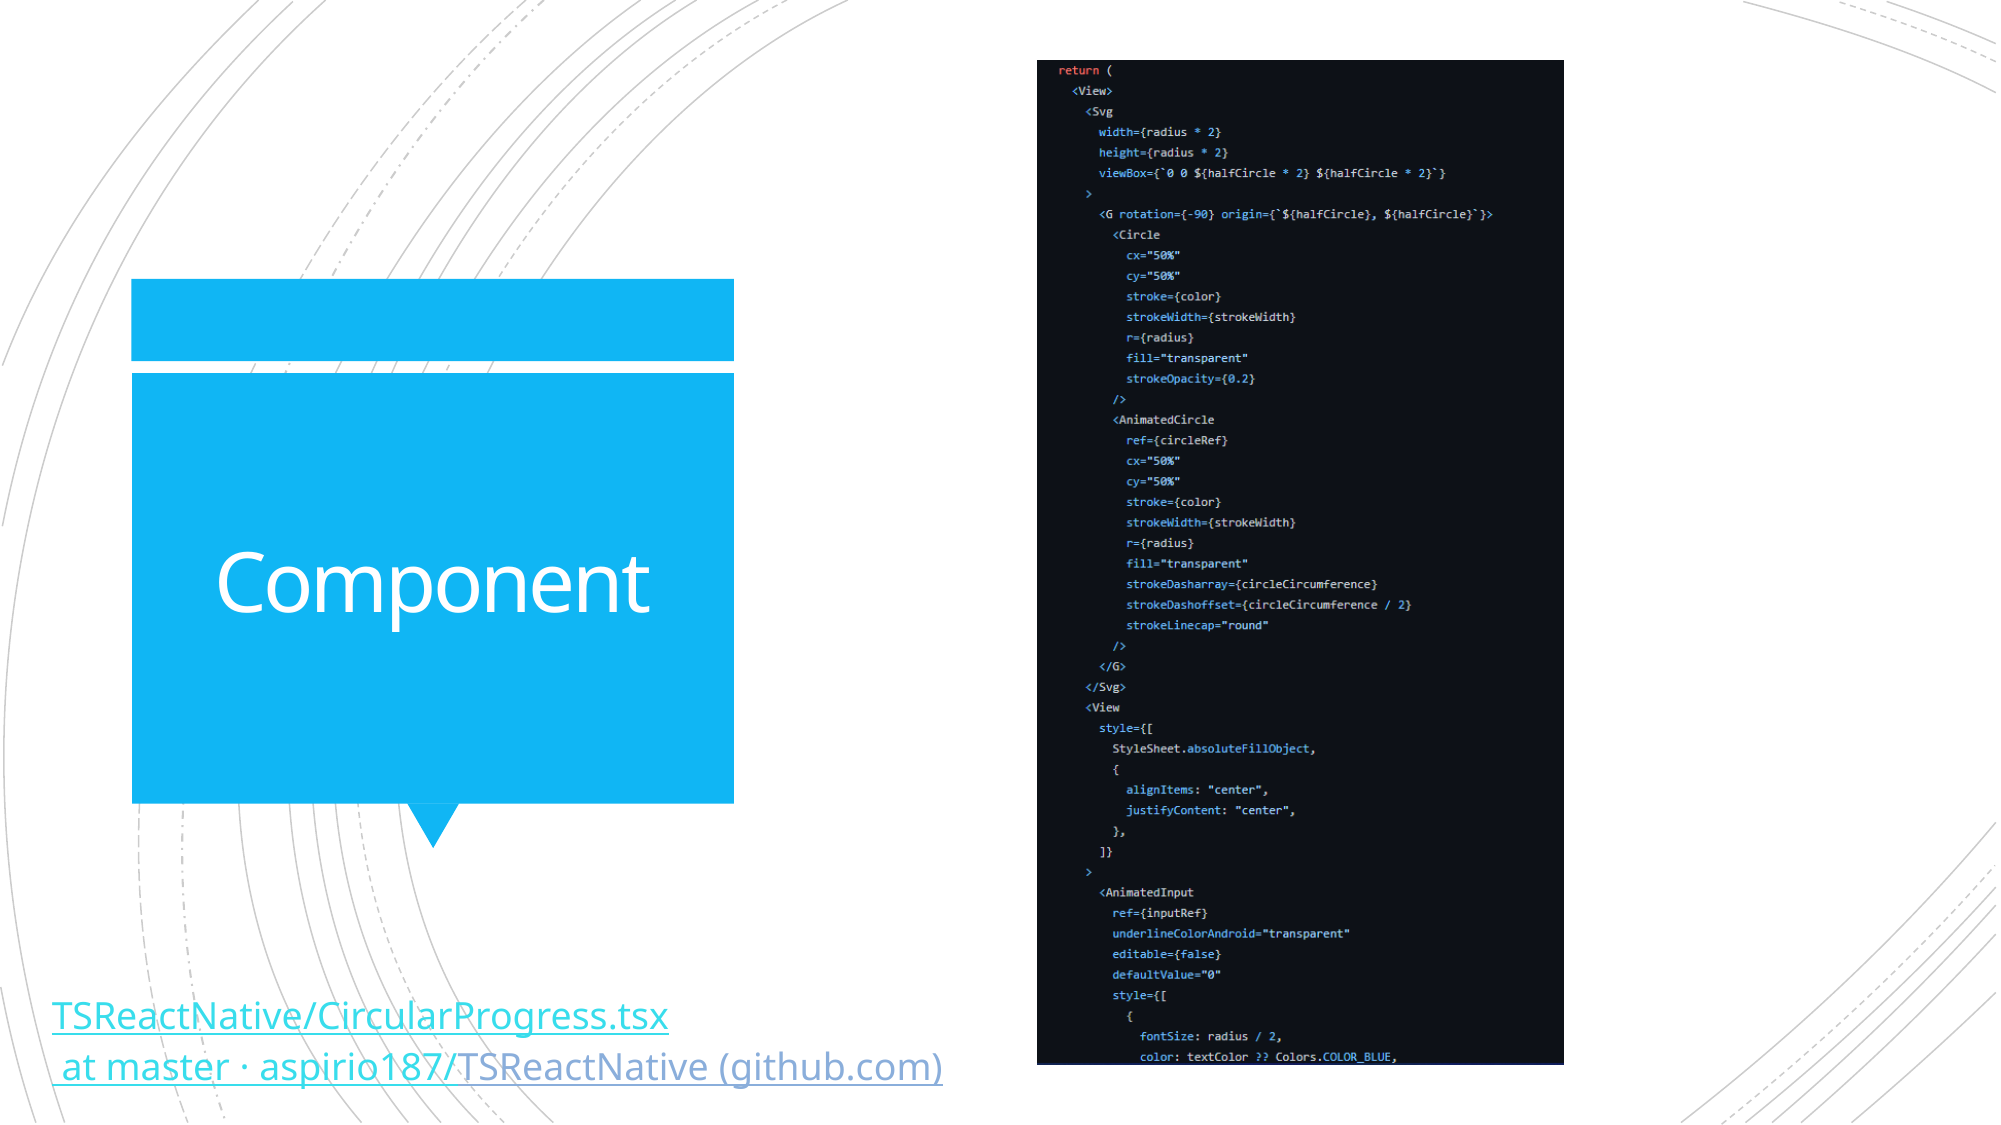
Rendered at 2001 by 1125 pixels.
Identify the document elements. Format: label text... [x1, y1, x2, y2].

text_box TSReactNative/CircularProgress.tsx at master · aspirio187/TSReactNative (github.com) [37, 984, 1038, 1102]
picture [1037, 60, 1564, 1065]
title Component [145, 385, 721, 789]
